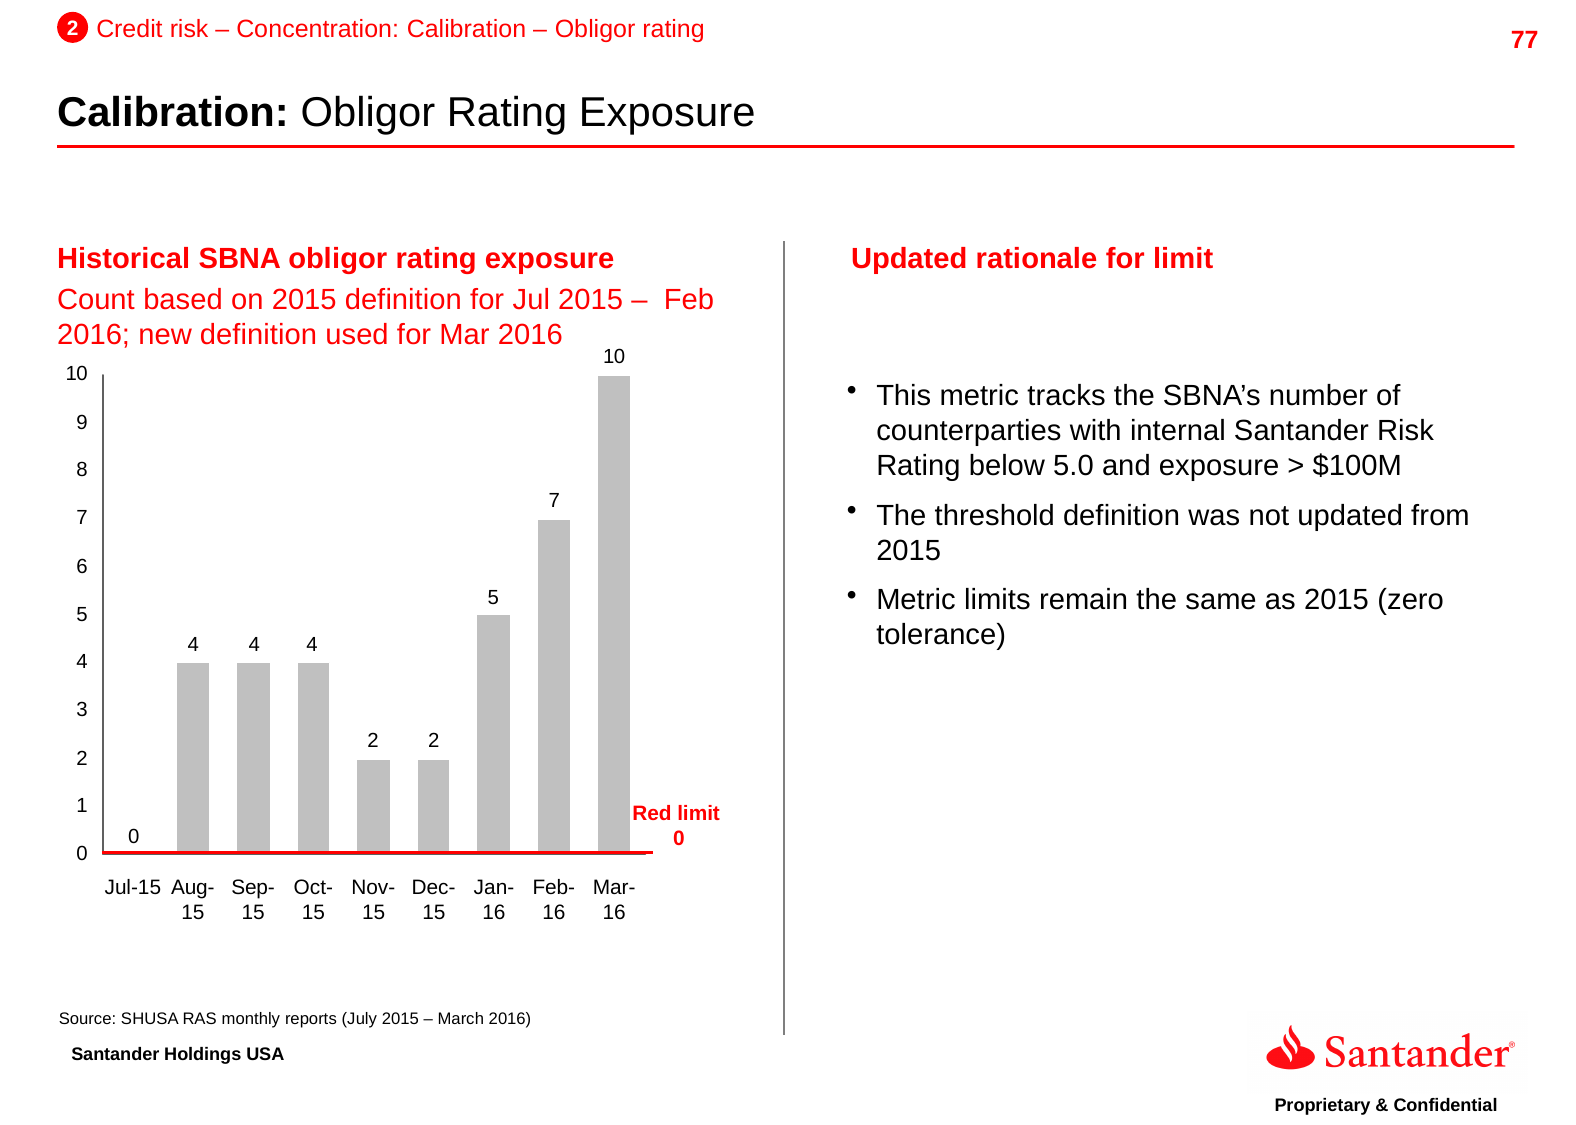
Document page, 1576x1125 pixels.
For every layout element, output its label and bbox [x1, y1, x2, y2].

list [57, 74, 1479, 146]
text_box [846, 376, 1517, 651]
picture [1247, 1011, 1528, 1094]
list [847, 239, 1519, 320]
list [57, 239, 729, 320]
text_box [43, 330, 741, 924]
text_box [56, 11, 707, 44]
text_box [58, 240, 1177, 1036]
